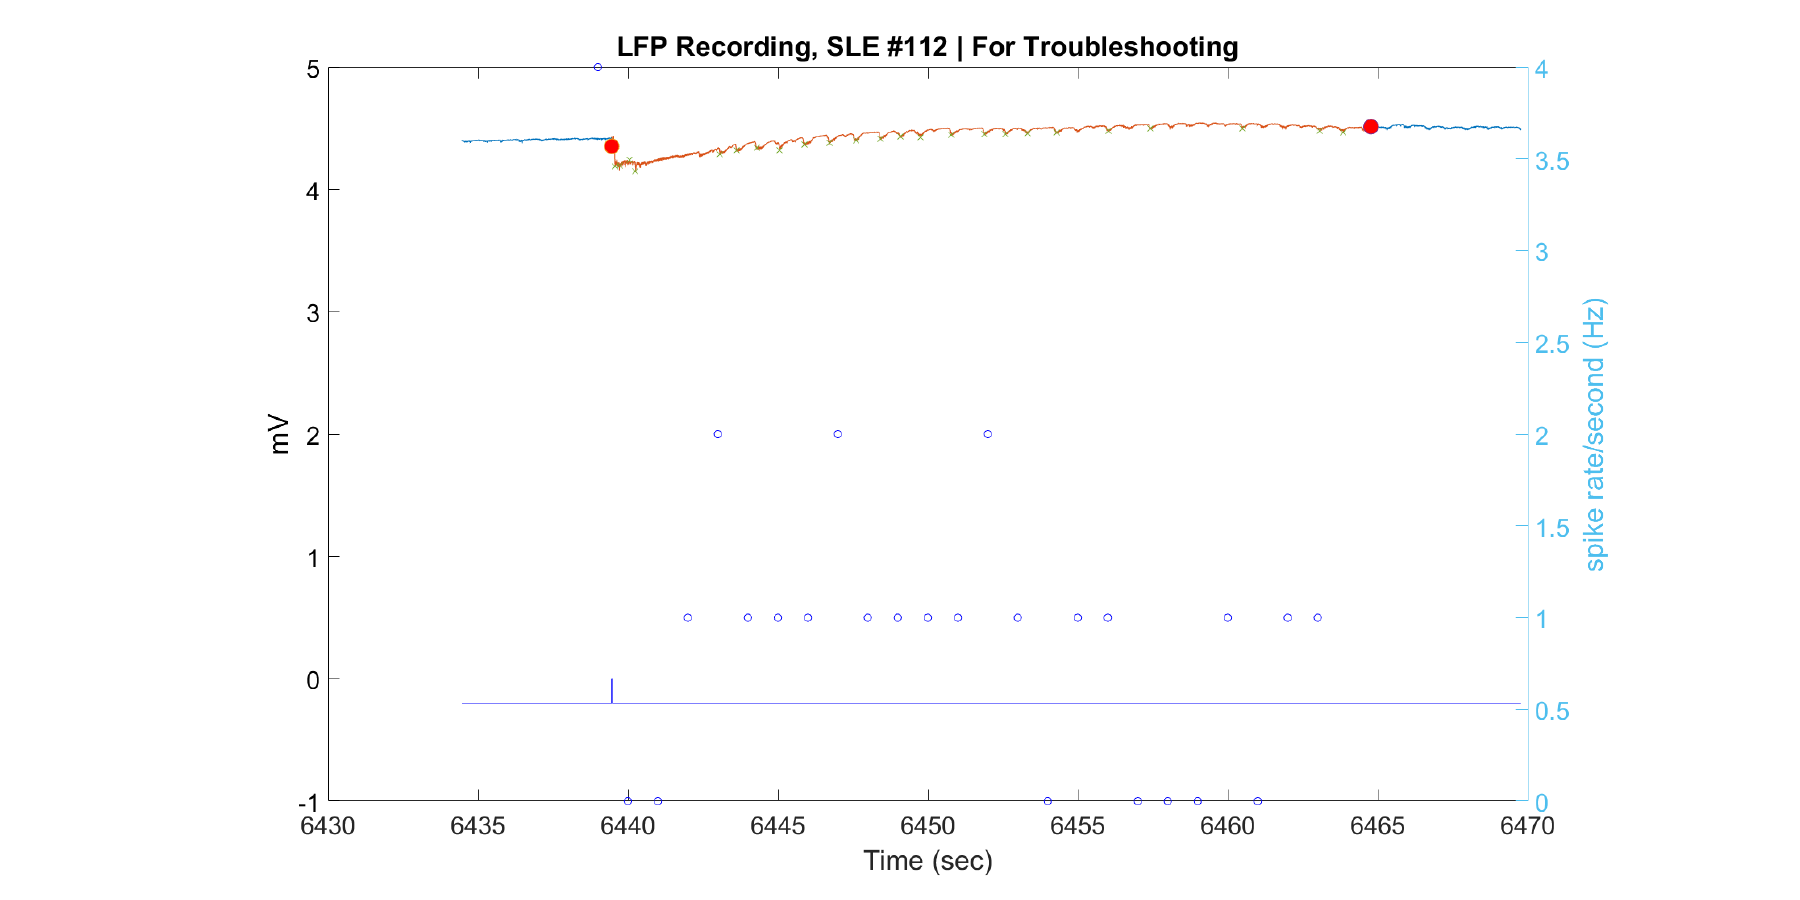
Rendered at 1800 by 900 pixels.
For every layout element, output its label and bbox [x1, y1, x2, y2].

picture [126, 0, 1674, 900]
